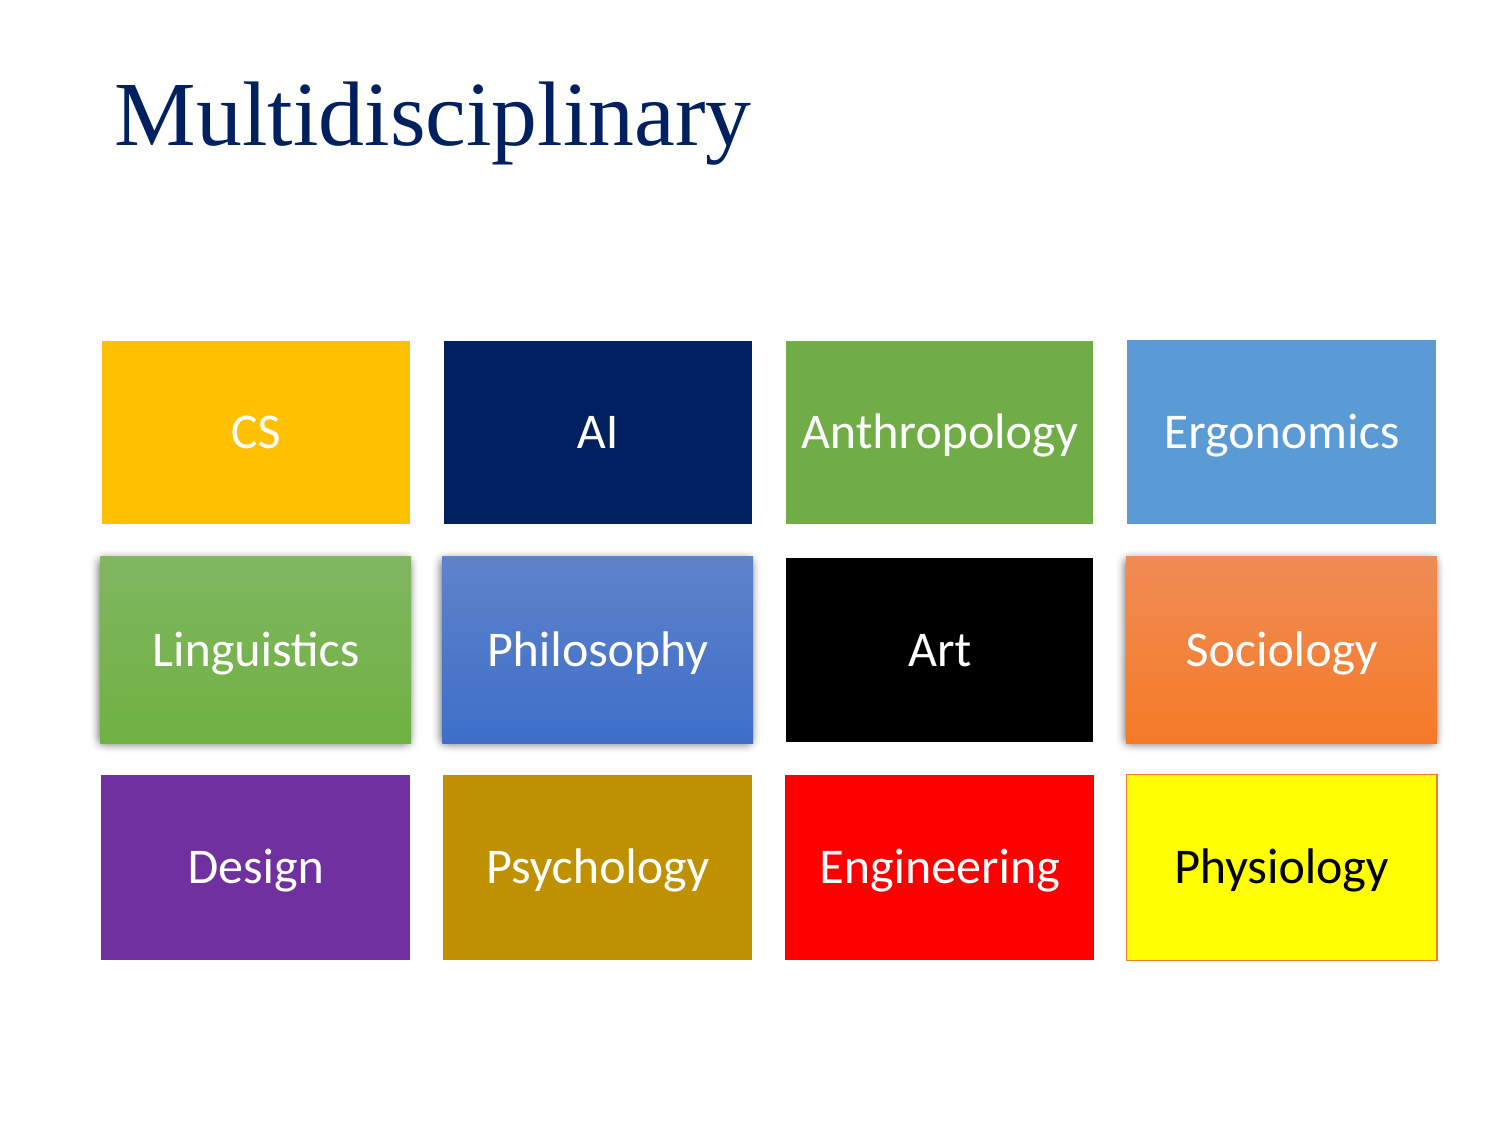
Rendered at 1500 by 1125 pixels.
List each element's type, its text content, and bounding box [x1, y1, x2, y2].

title Multidisciplinary [99, 44, 1425, 188]
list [99, 287, 1438, 1013]
